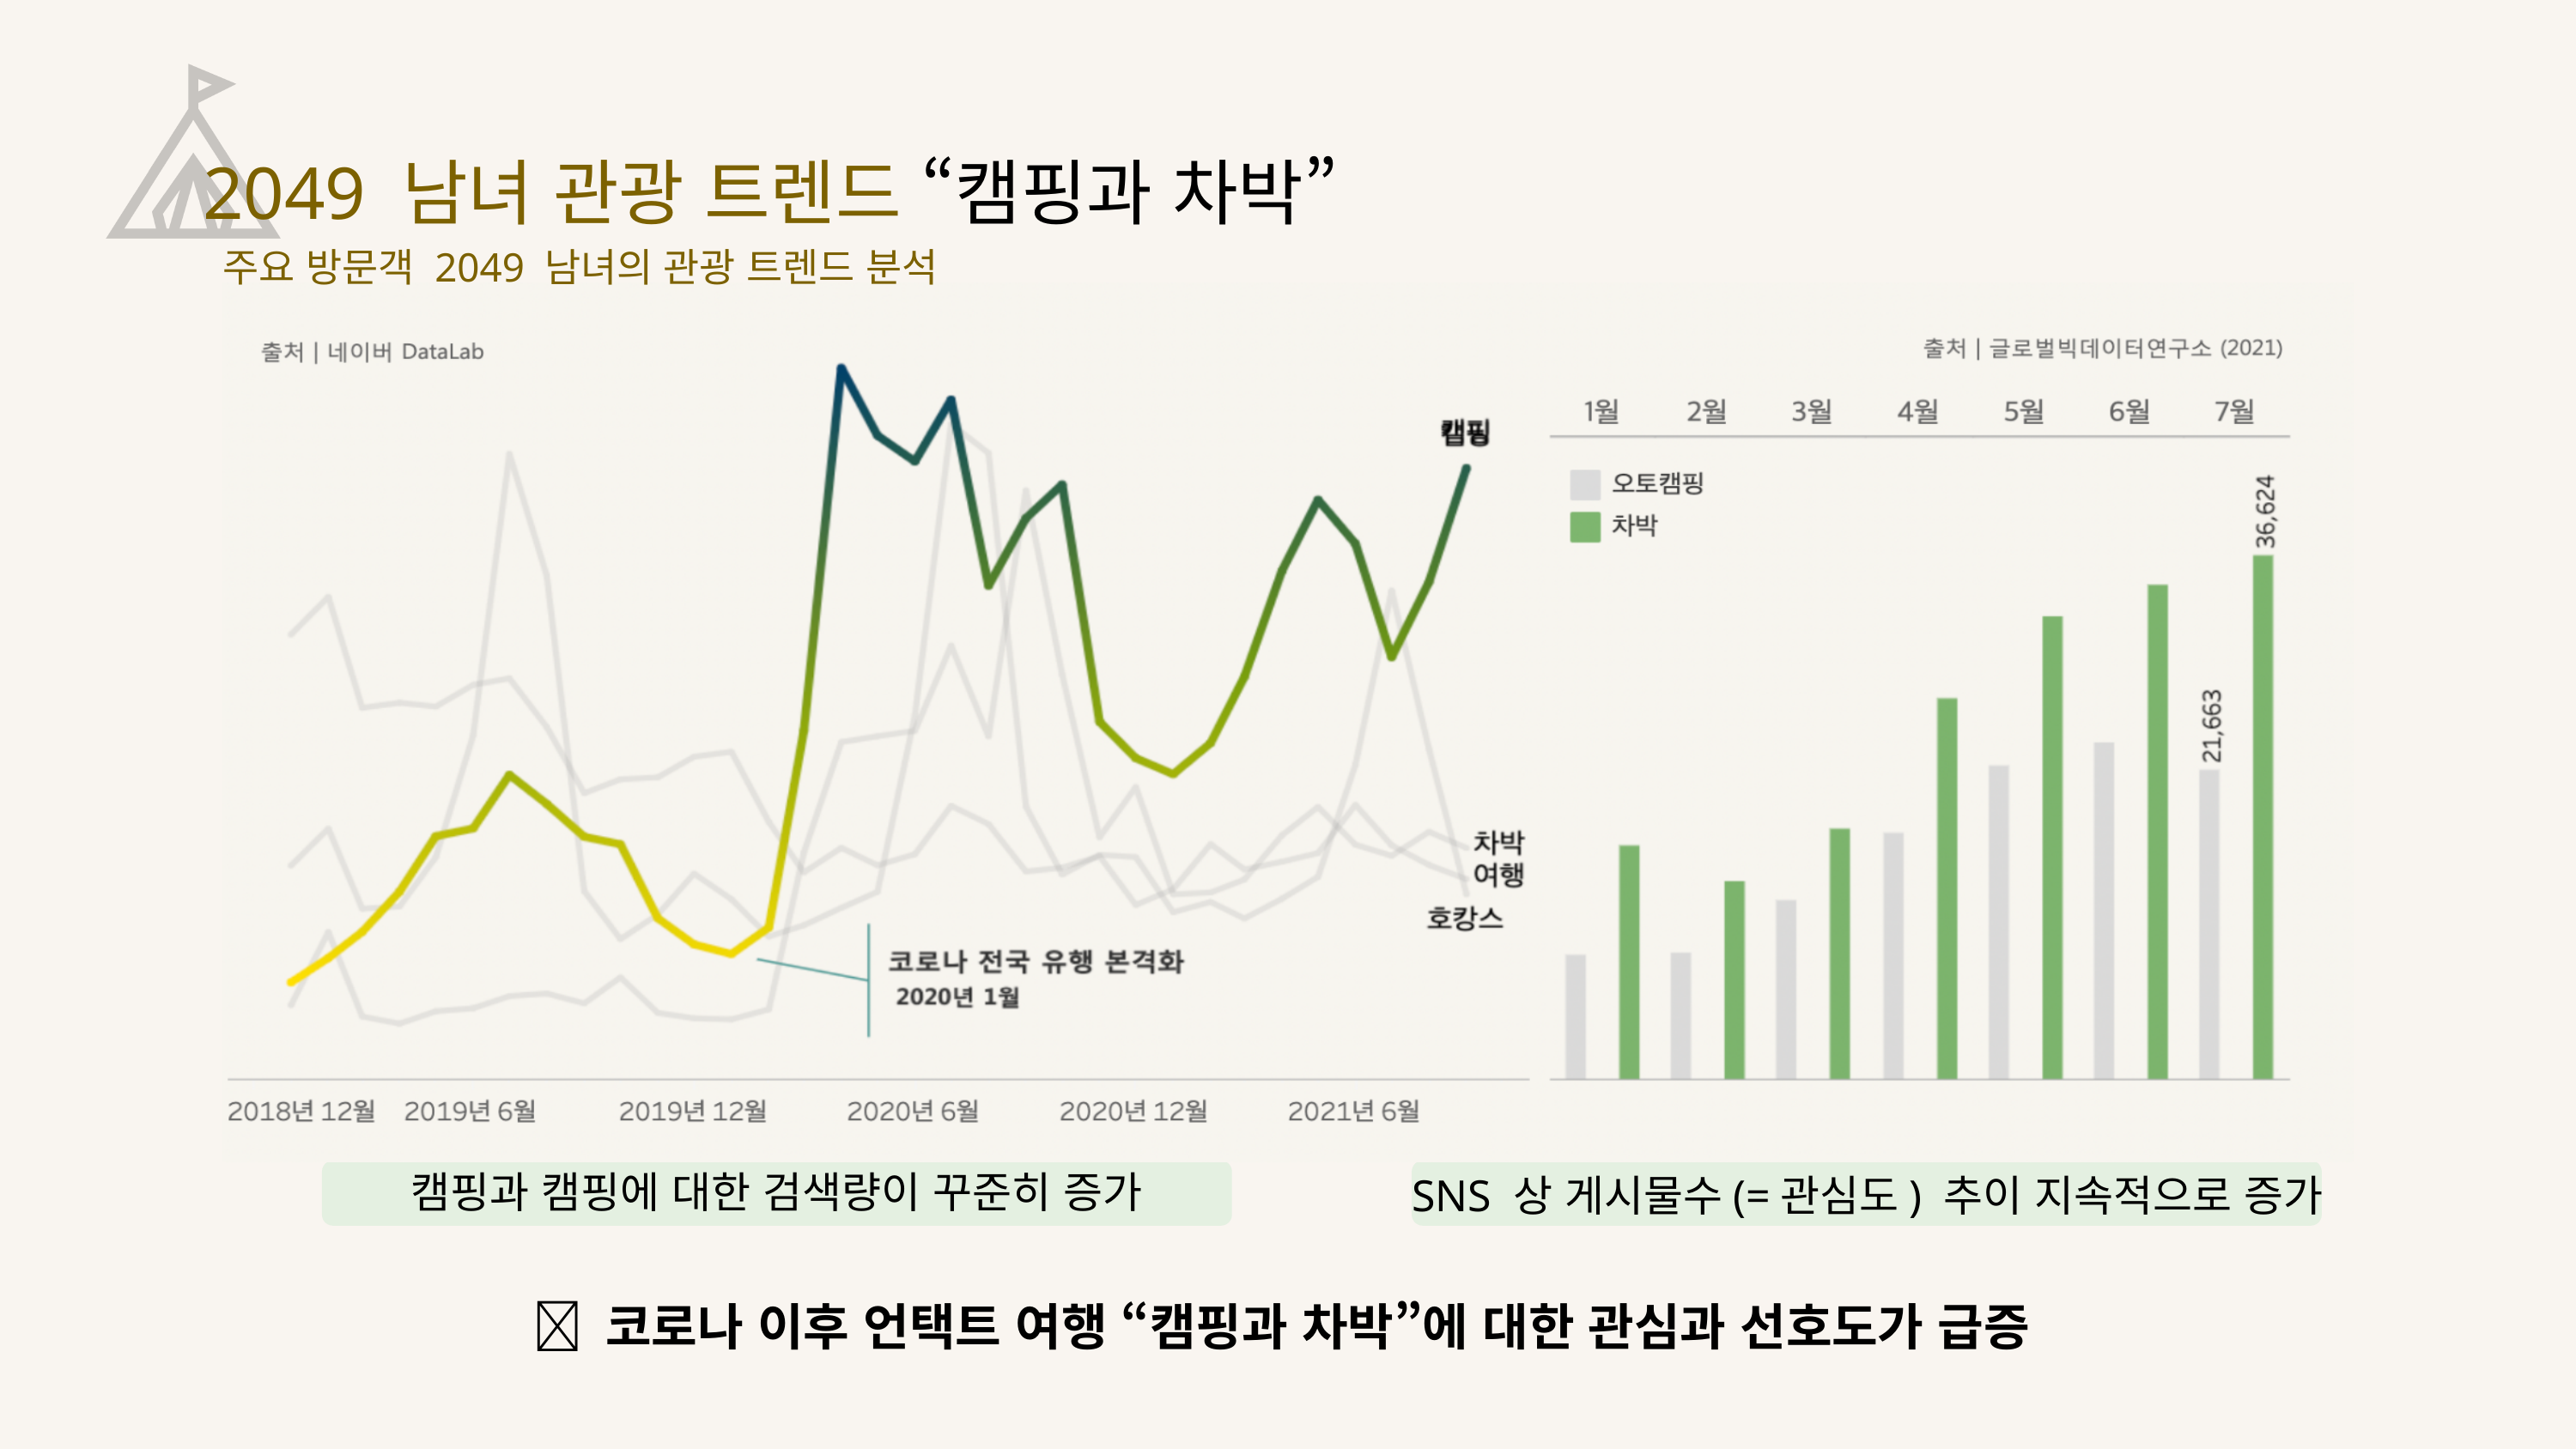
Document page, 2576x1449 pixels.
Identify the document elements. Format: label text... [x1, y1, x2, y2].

text_box 캠핑과 캠핑에 대한 검색량이 꾸준히 증가 [299, 1172, 1255, 1275]
text_box 주요 방문객 2049 남녀의 관광 트렌드 분석 [210, 235, 2342, 296]
picture [106, 63, 281, 239]
text_box 2049 남녀 관광 트렌드 “캠핑과 차박” [284, 142, 2322, 235]
text_box  코로나 이후 언택트 여행 “캠핑과 차박”에 대한 관심과 선호도가 급증 [449, 1288, 2127, 1362]
picture [222, 282, 2354, 1163]
text_box SNS 상 게시물수(=관심도) 추이 지속적으로 증가 [1399, 1172, 2336, 1227]
